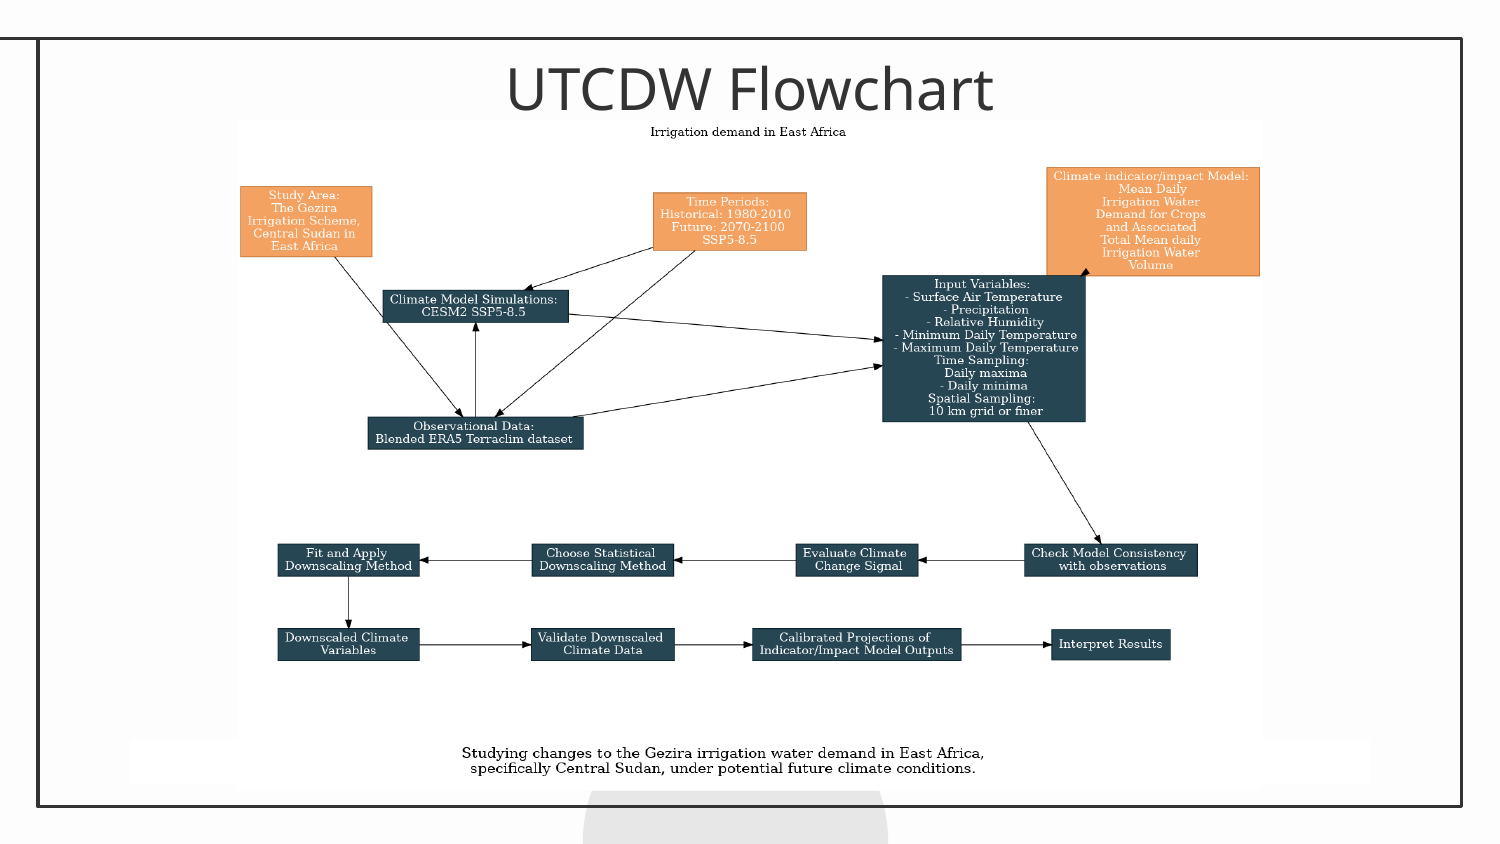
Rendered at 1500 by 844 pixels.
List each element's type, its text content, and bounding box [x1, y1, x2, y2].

picture [129, 118, 1371, 792]
text_box UTCDW Flowchart [411, 36, 1088, 117]
